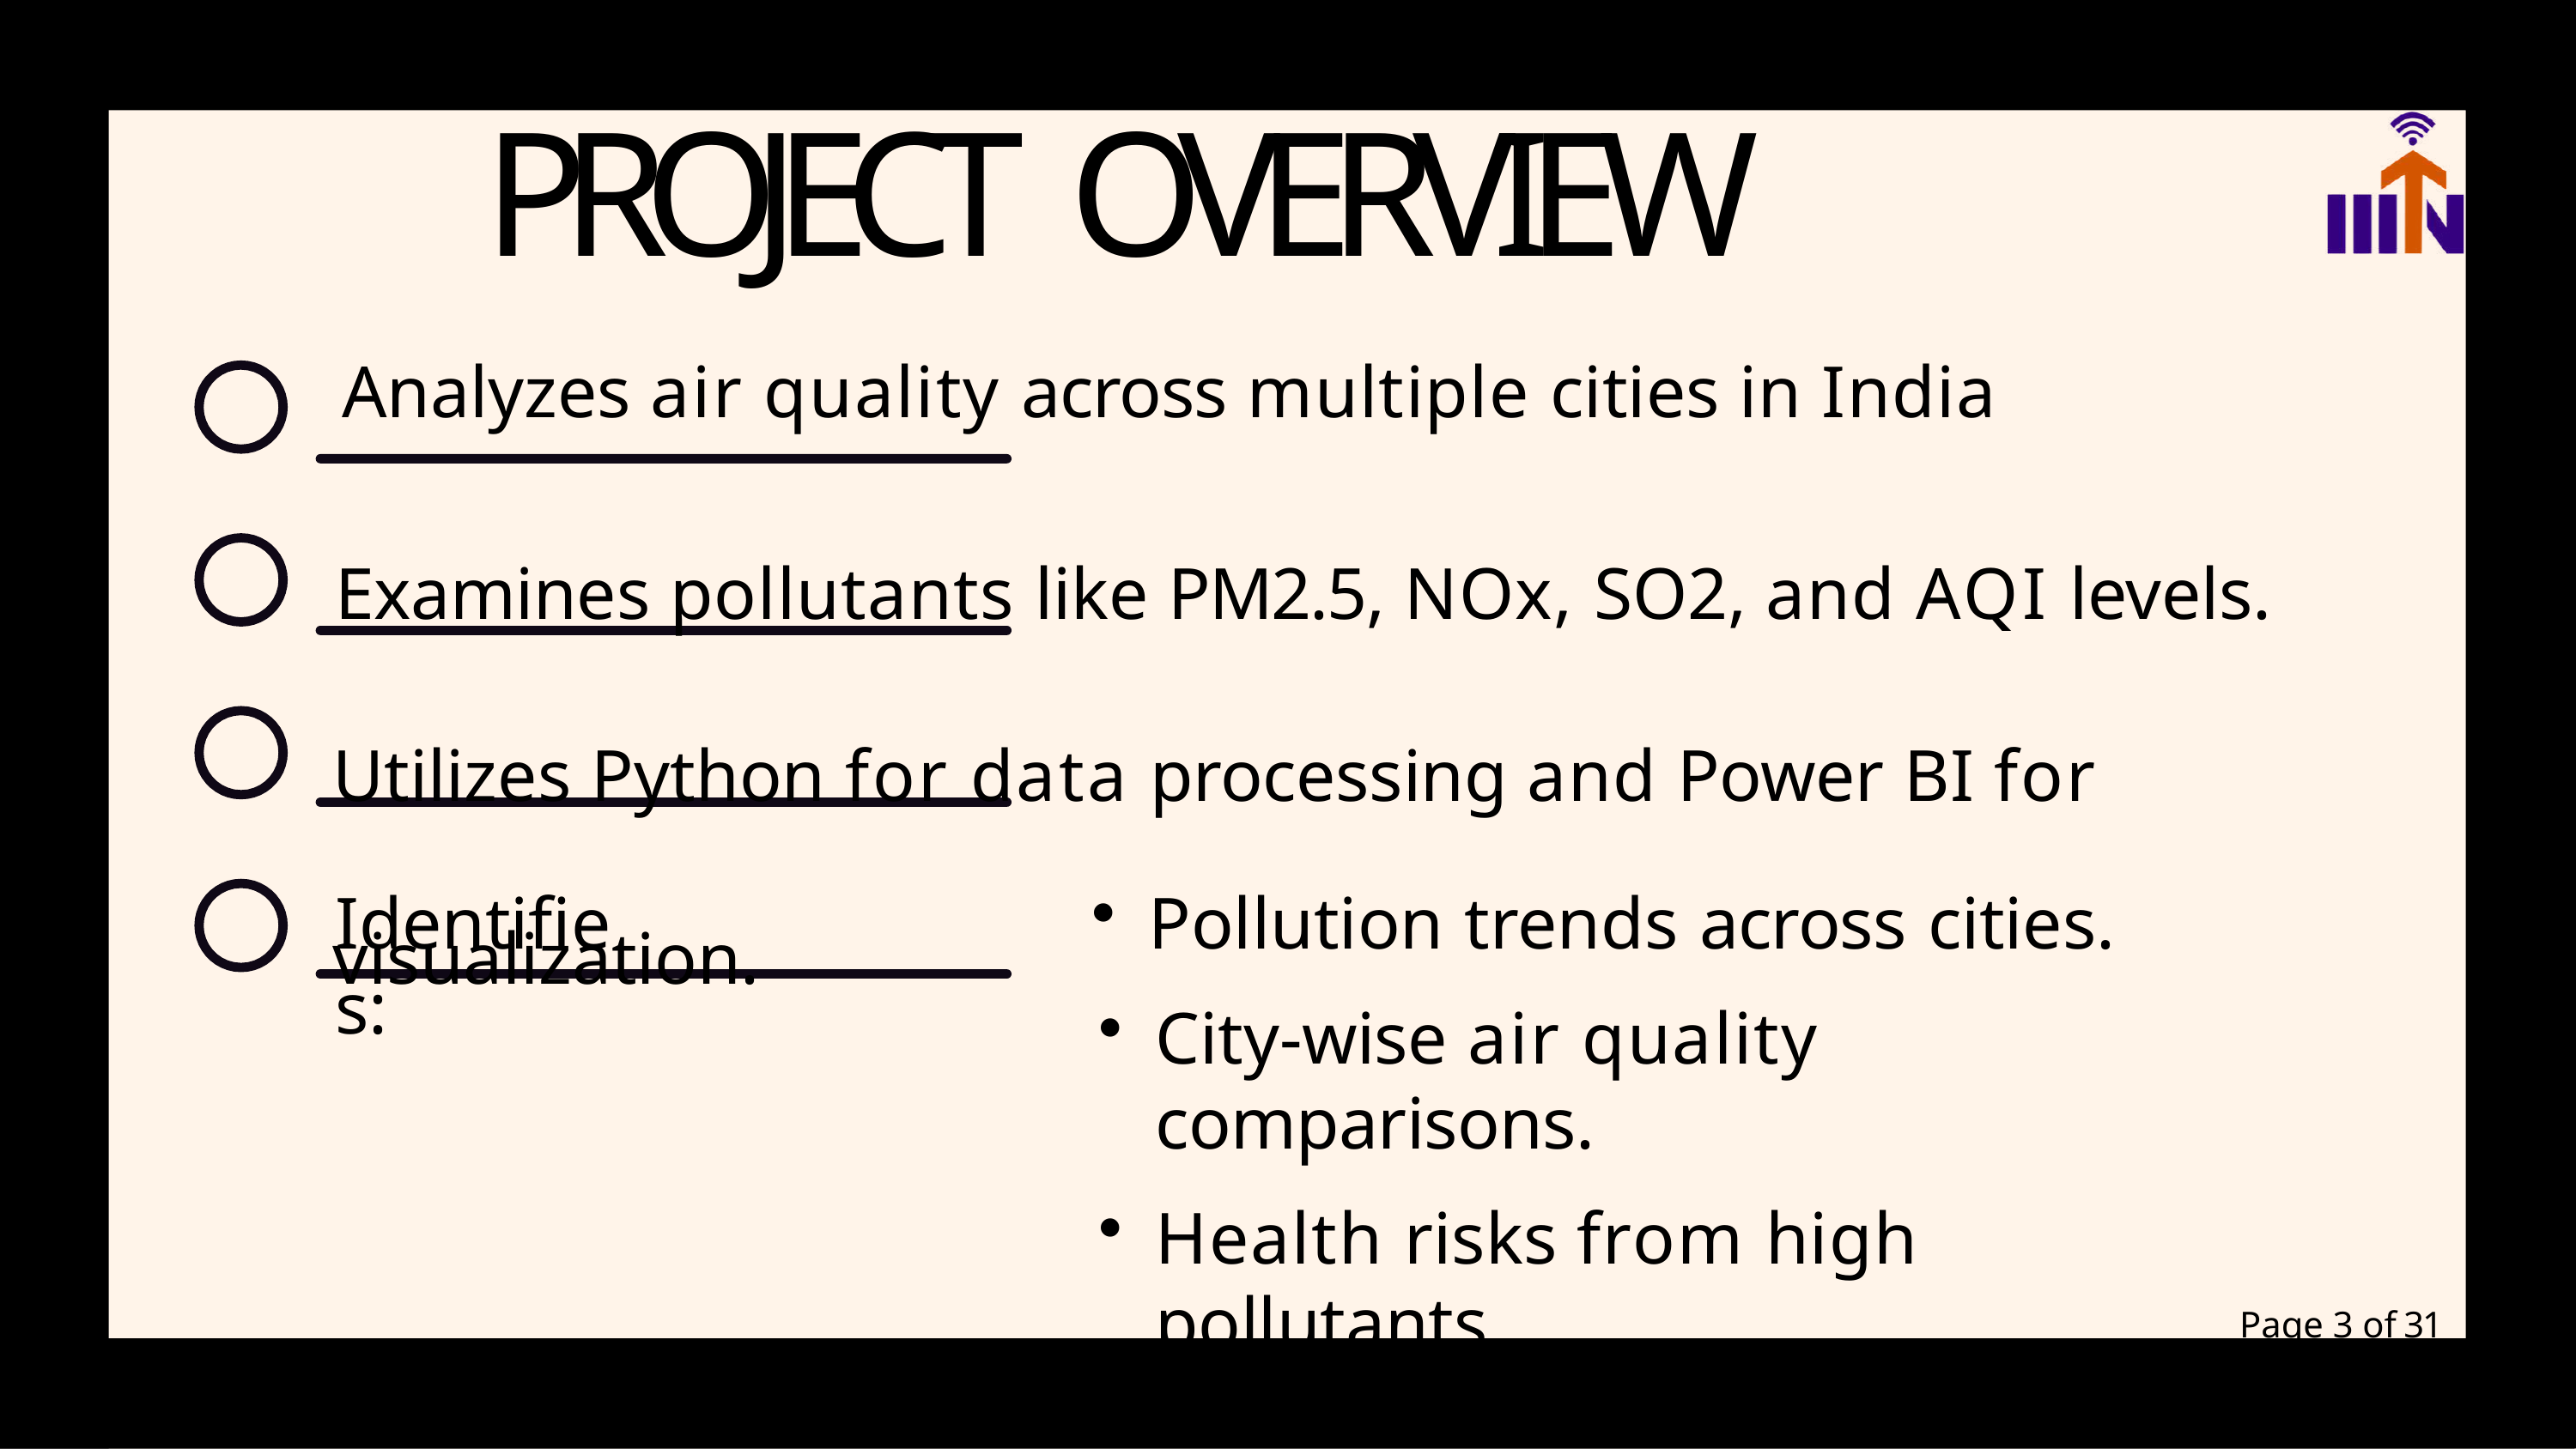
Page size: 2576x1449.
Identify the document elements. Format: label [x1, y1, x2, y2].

picture [2325, 110, 2465, 256]
text_box [0, 0, 2576, 1449]
